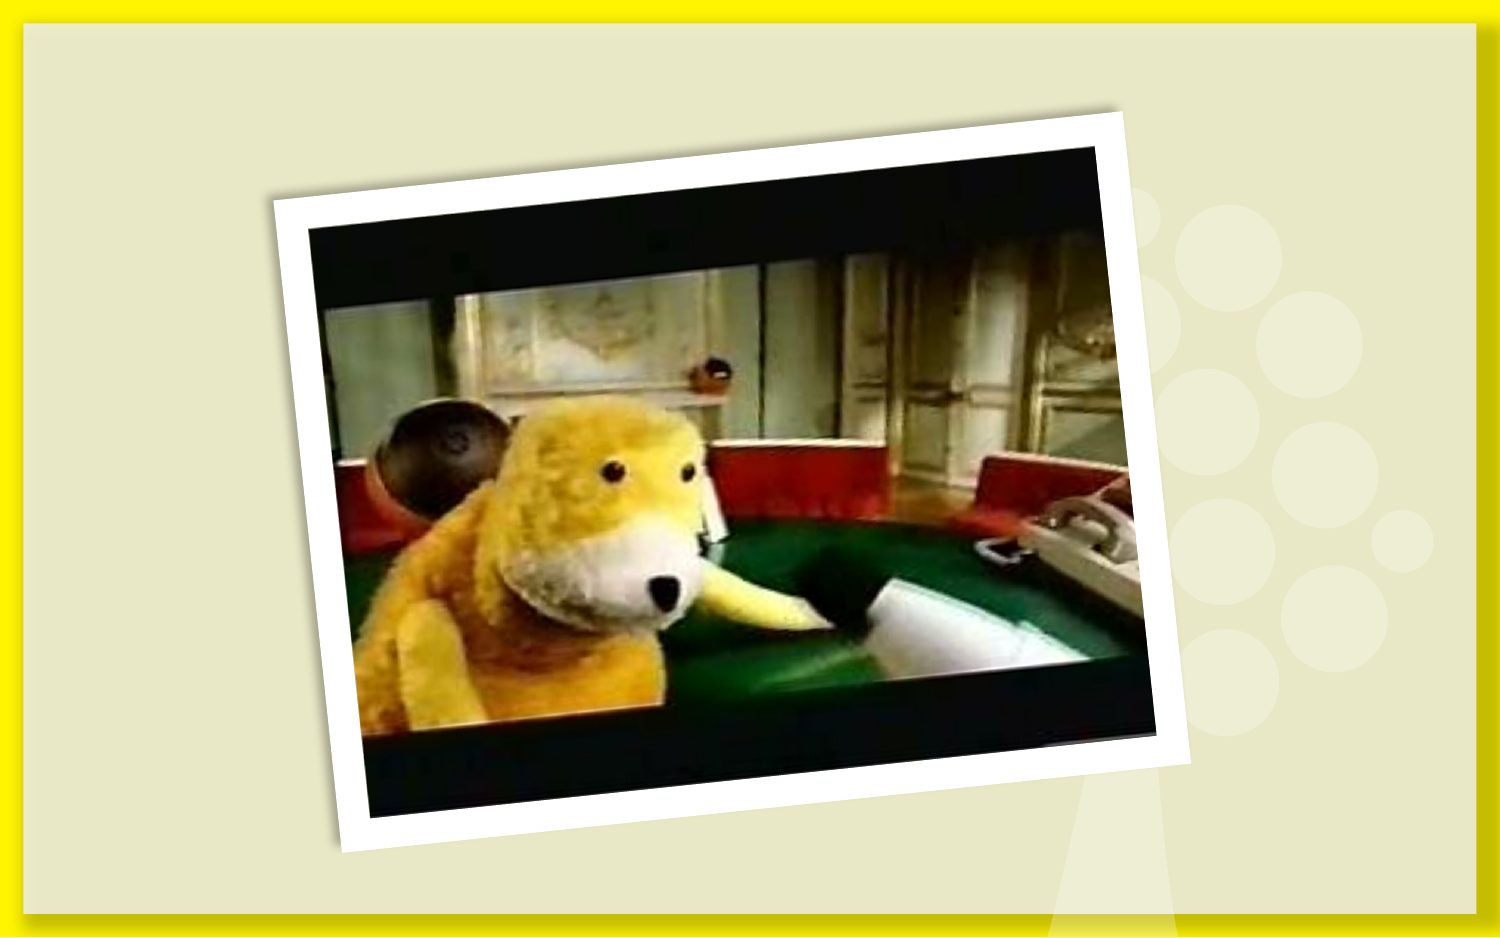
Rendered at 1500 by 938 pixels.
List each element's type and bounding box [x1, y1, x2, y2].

picture [309, 147, 1156, 818]
